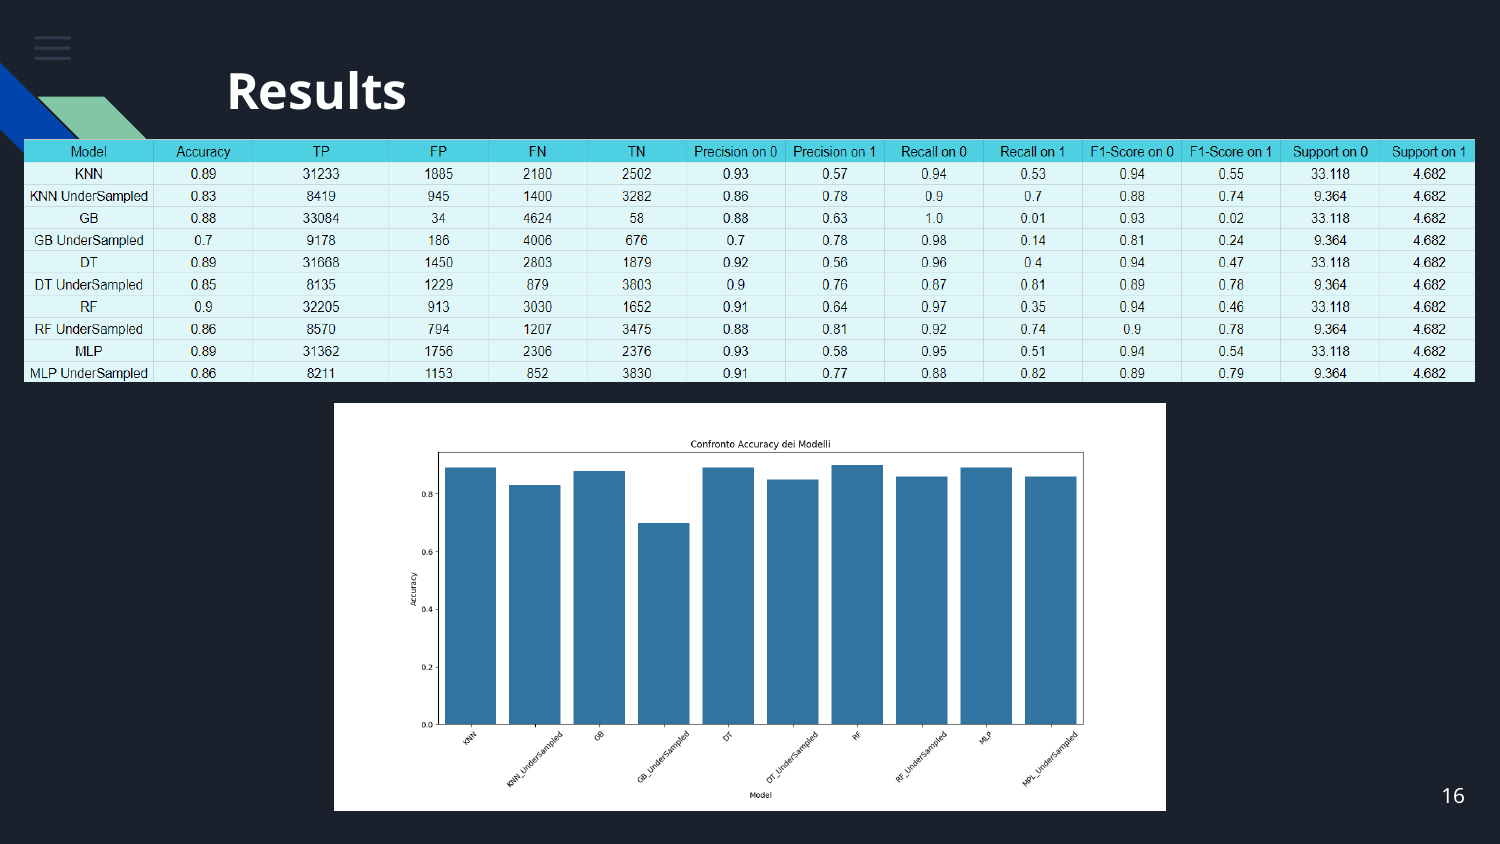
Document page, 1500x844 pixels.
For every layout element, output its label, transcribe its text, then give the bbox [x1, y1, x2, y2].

title Results [211, 44, 1366, 119]
slide_number ‹#› [1389, 764, 1480, 830]
picture [24, 139, 1476, 382]
picture [334, 403, 1166, 812]
